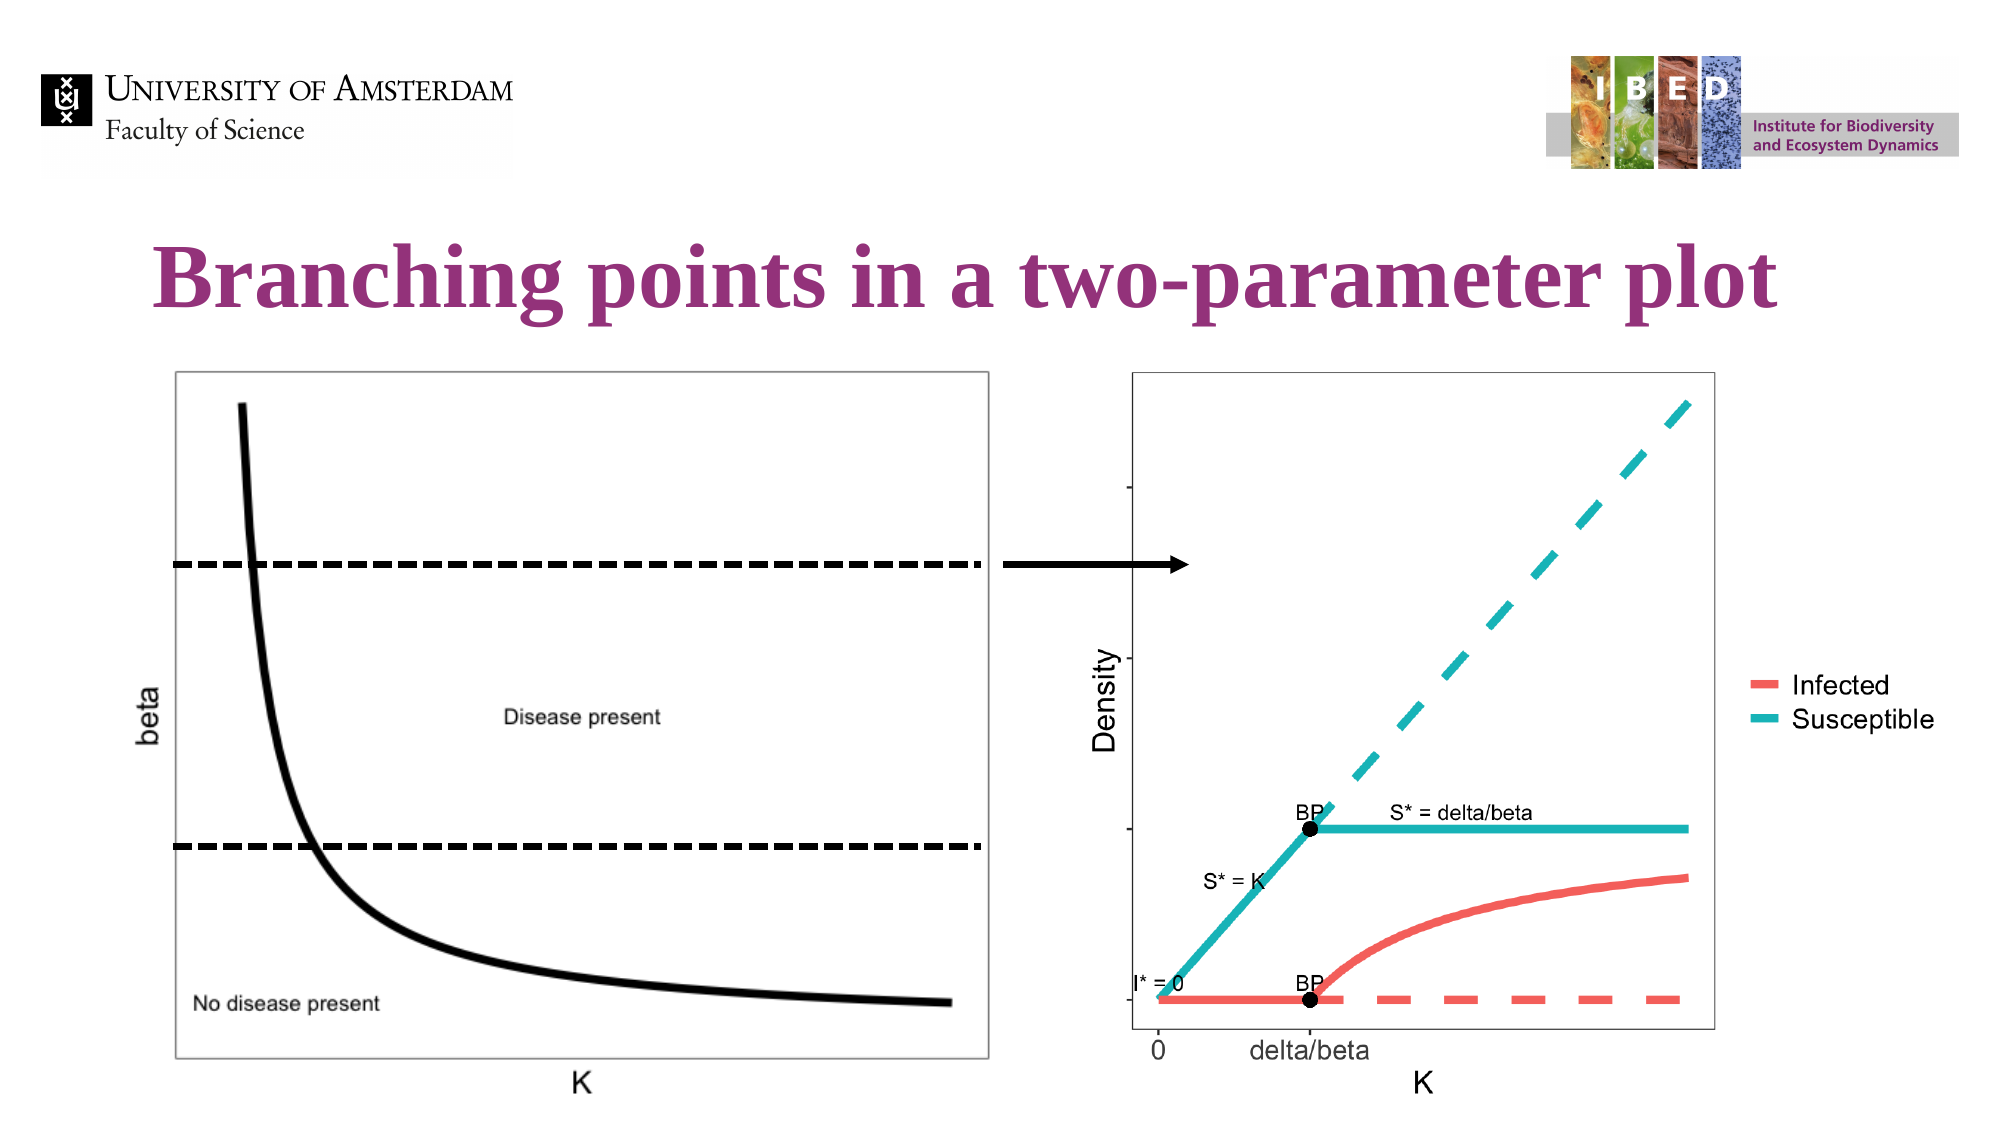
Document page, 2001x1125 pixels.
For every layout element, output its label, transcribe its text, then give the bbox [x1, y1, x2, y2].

title Branching points in a two-parameter plot [137, 221, 1863, 362]
picture [1546, 56, 1959, 169]
picture [41, 74, 513, 179]
picture [125, 361, 1000, 1110]
picture [1081, 361, 1956, 1110]
